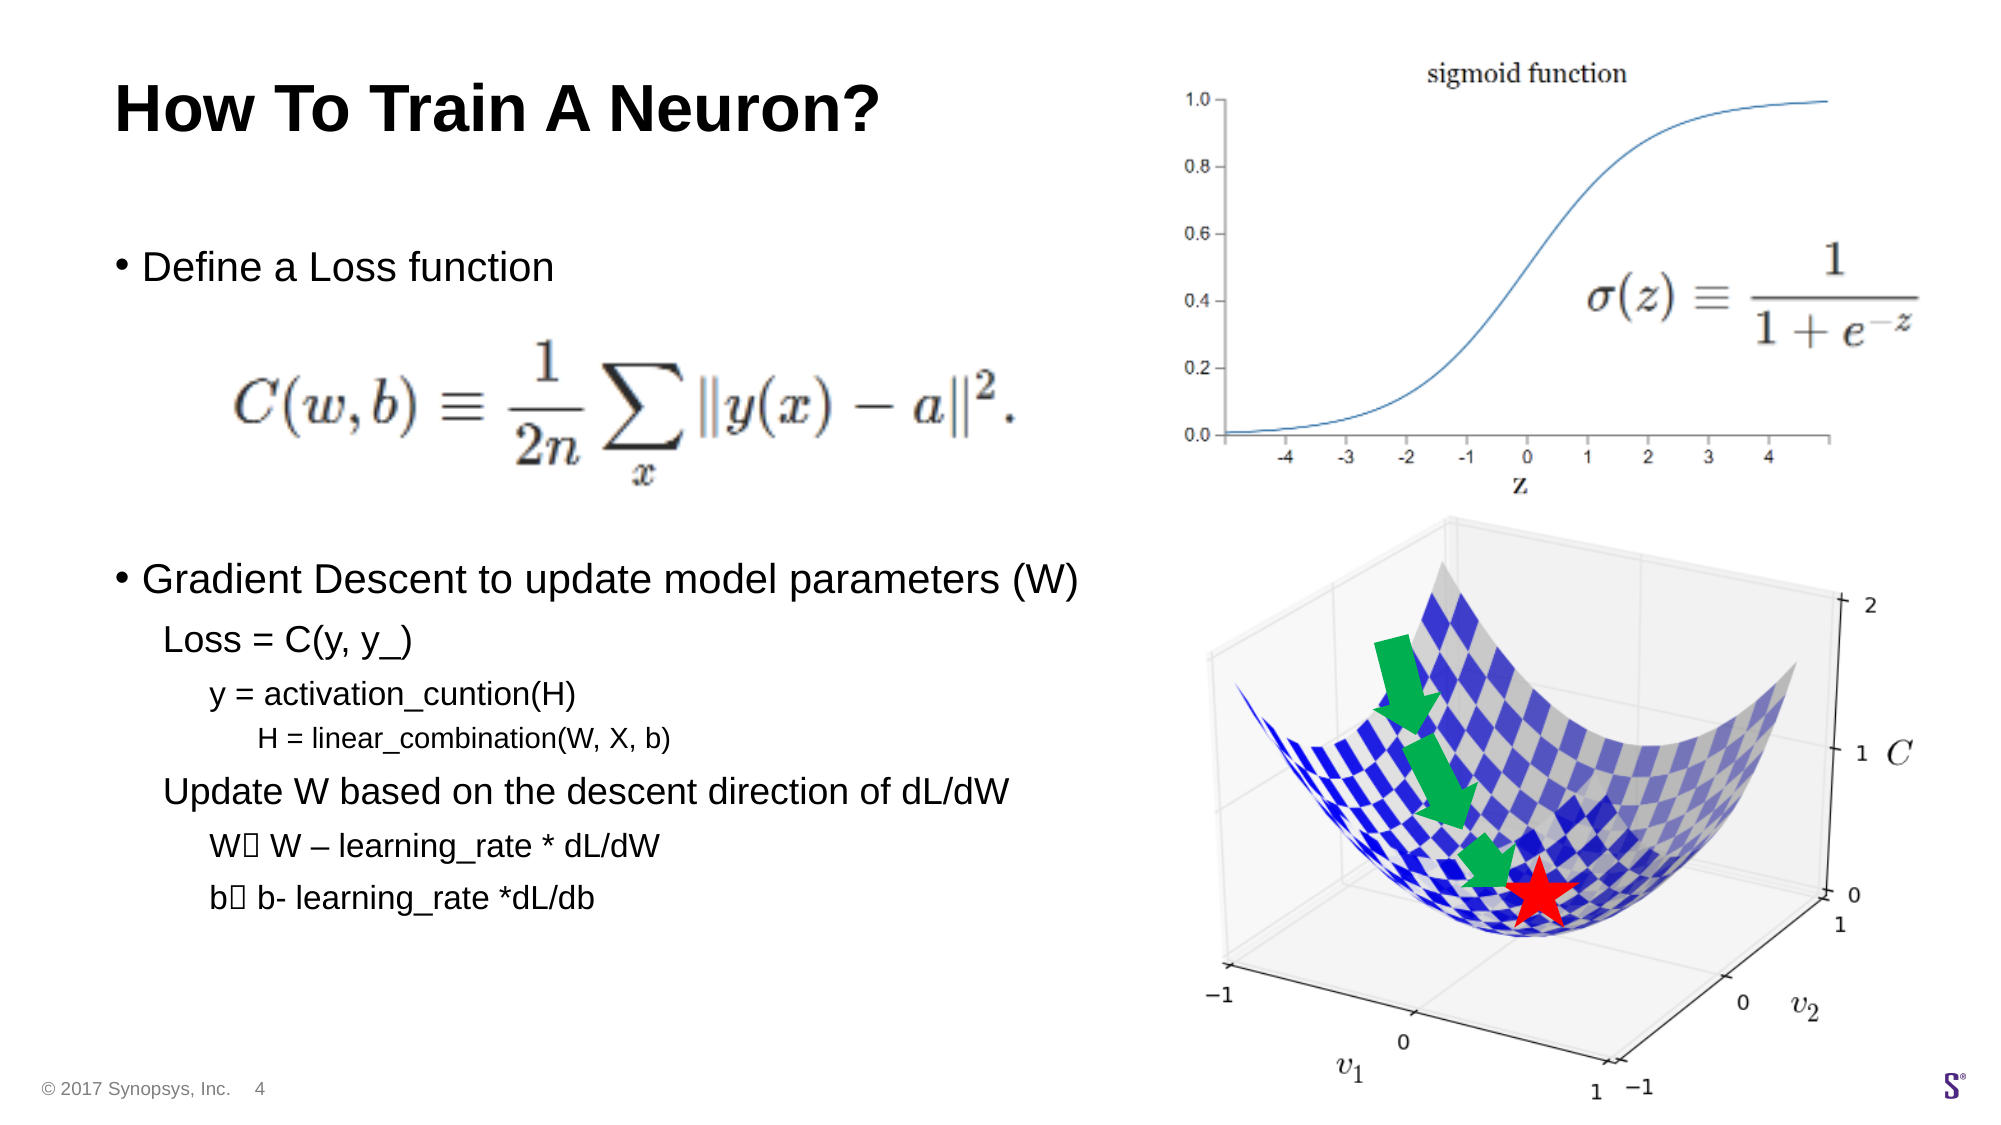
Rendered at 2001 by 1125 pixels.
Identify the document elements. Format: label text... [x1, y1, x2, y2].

title How To Train A Neuron? [99, 11, 2000, 199]
list Define a Loss function Gradient Descent to update model parameters (W) Loss = C(y, y_) y = activation_cuntion(H) H = linear_combination(W, X, b) Update W based on the descent direction of dL/dW W W – learning_rate * dL/dW b b- learning_rate *dL/db [99, 232, 1130, 286]
picture [1135, 29, 1966, 1125]
picture [99, 284, 1126, 537]
list Define a Loss function Gradient Descent to update model parameters (W) Loss = C(y, y_) y = activation_cuntion(H) H = linear_combination(W, X, b) Update W based on the descent direction of dL/dW W W – learning_rate * dL/dW b b- learning_rate *dL/db [99, 511, 1182, 1028]
